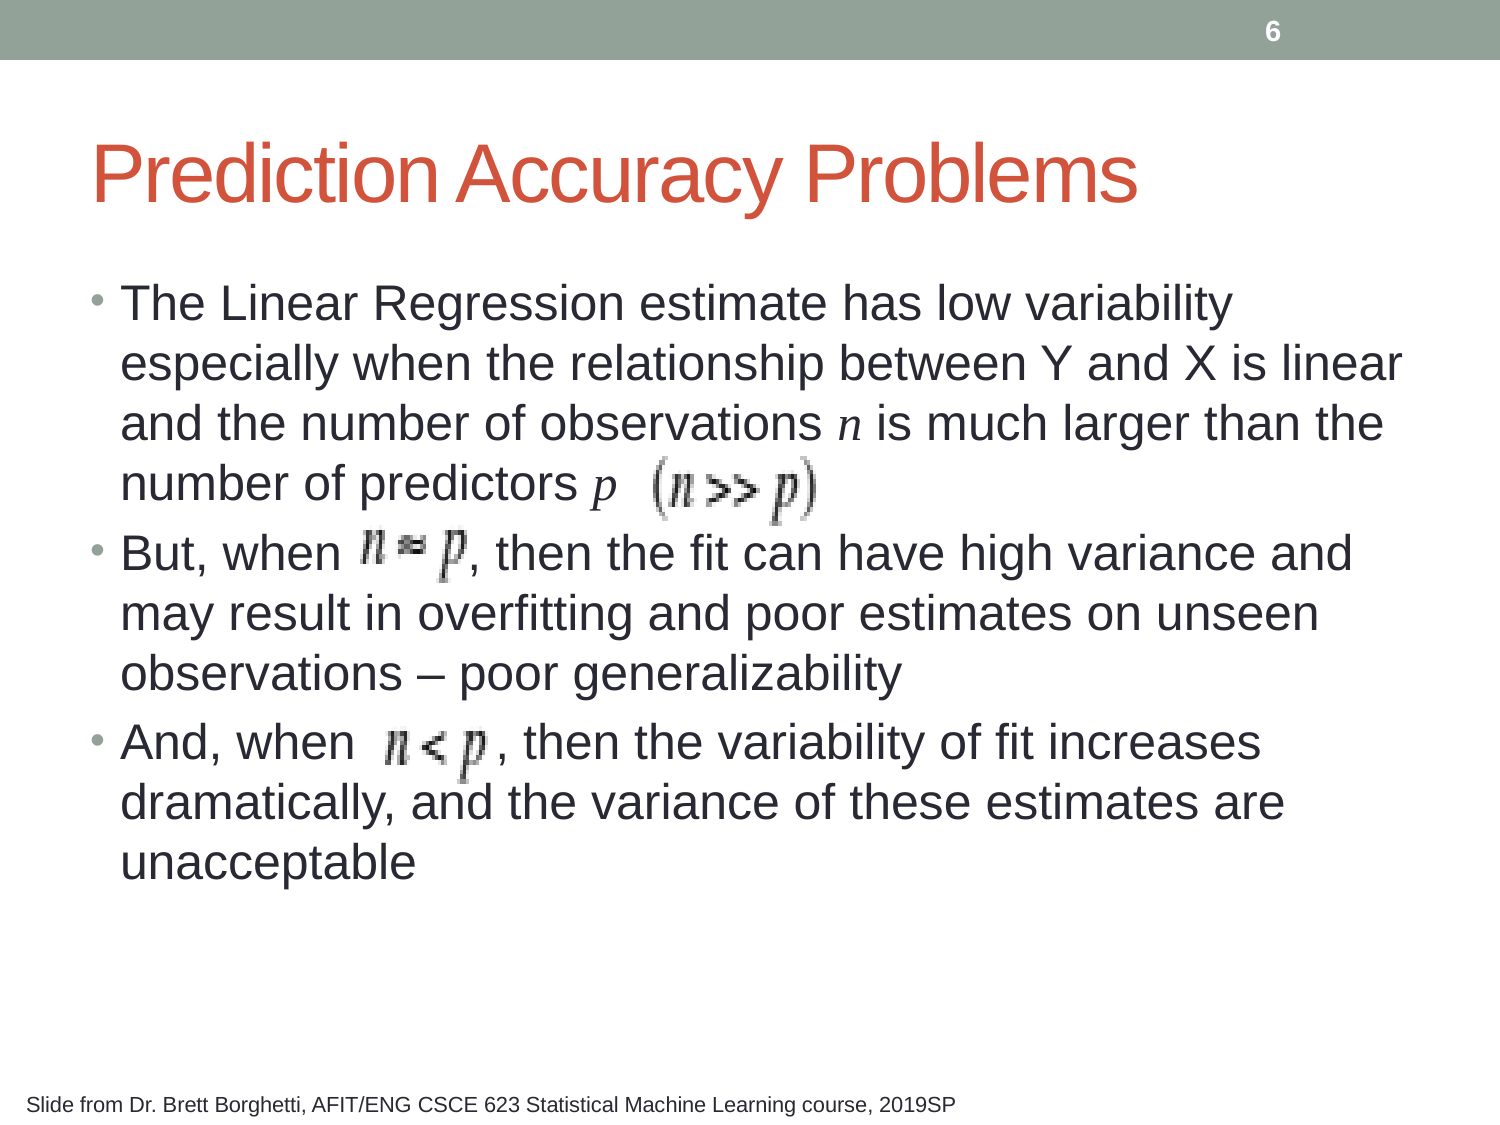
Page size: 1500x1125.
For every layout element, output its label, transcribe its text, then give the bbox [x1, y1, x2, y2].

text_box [354, 516, 471, 590]
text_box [379, 716, 492, 790]
list The Linear Regression estimate has low variability especially when the relationship between Y and X is linear and the number of observations n is much larger than the number of predictors p But, when , then the fit can have high variance and may result in overfitting and poor estimates on unseen observations – poor generalizability And, when , then the variability of fit increases dramatically, and the variance of these estimates are unacceptable [75, 262, 1425, 1063]
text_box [647, 441, 820, 532]
slide_number 6 [1250, 3, 1425, 57]
text_box Slide from Dr. Brett Borghetti, AFIT/ENG CSCE 623 Statistical Machine Learning course, 2019SP [11, 1083, 973, 1125]
title Prediction Accuracy Problems [75, 87, 1425, 250]
